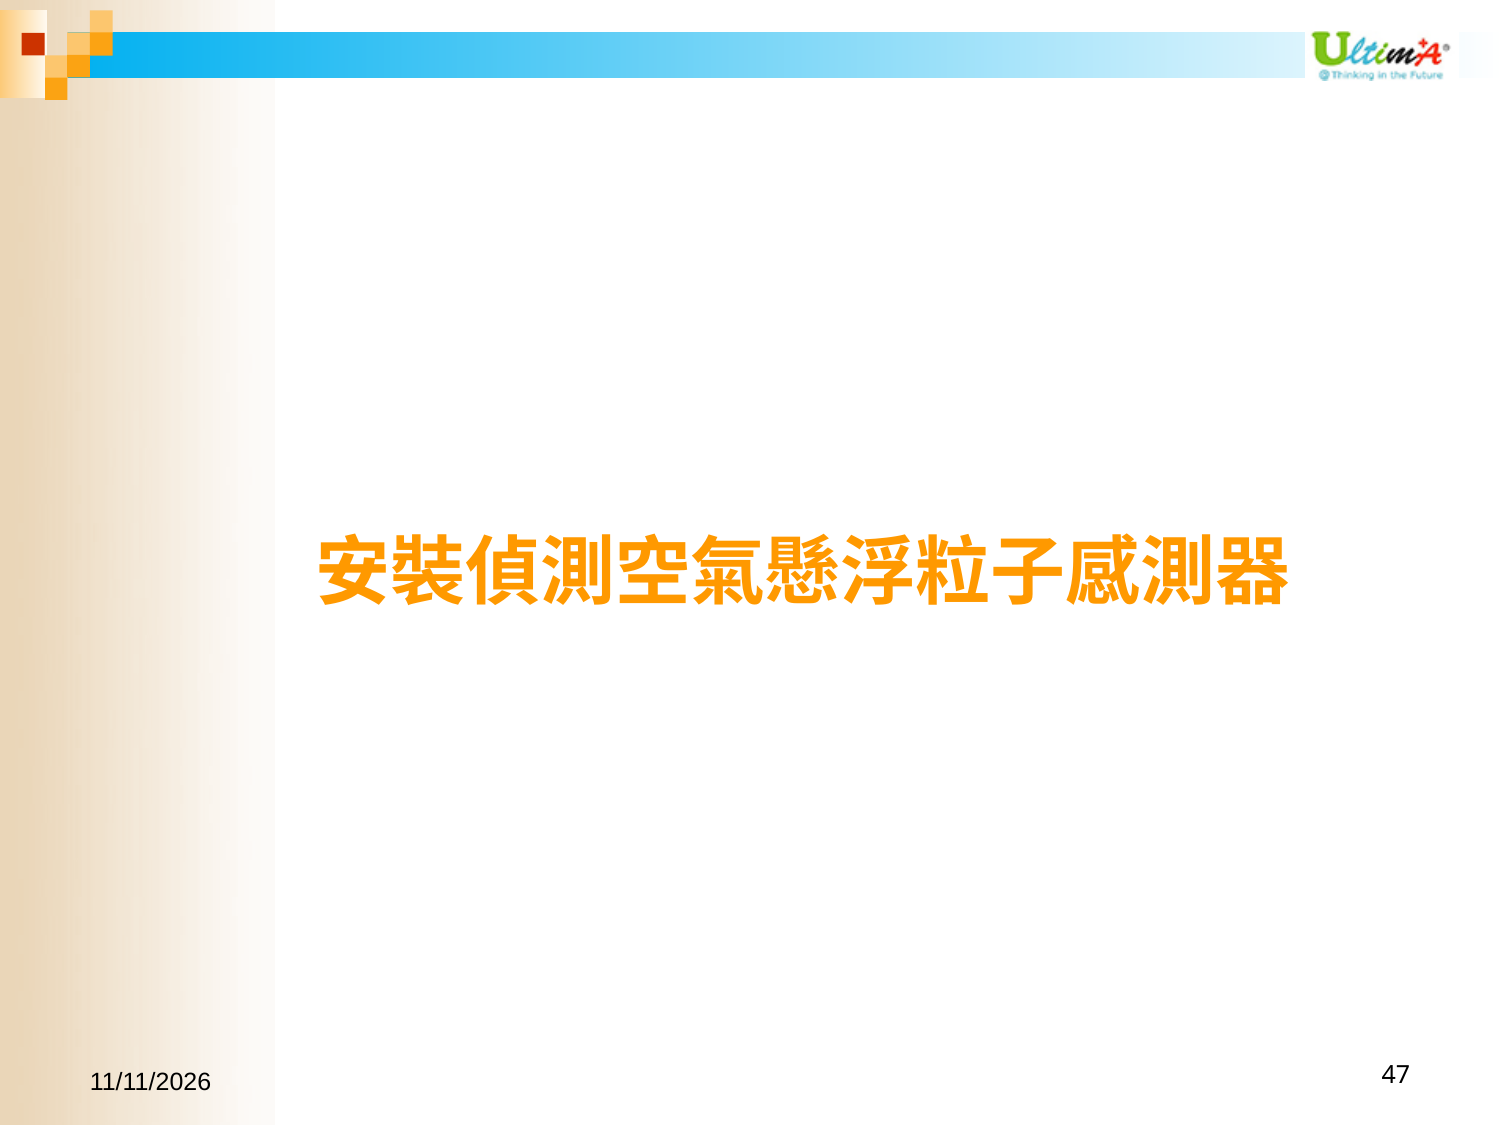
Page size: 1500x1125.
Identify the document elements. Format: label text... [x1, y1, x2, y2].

picture [1305, 30, 1459, 81]
text_box 2016/10/22 [75, 1024, 425, 1103]
title 安裝偵測空氣懸浮粒子感測器 [230, 456, 1376, 682]
text_box 47 [1074, 1024, 1425, 1100]
